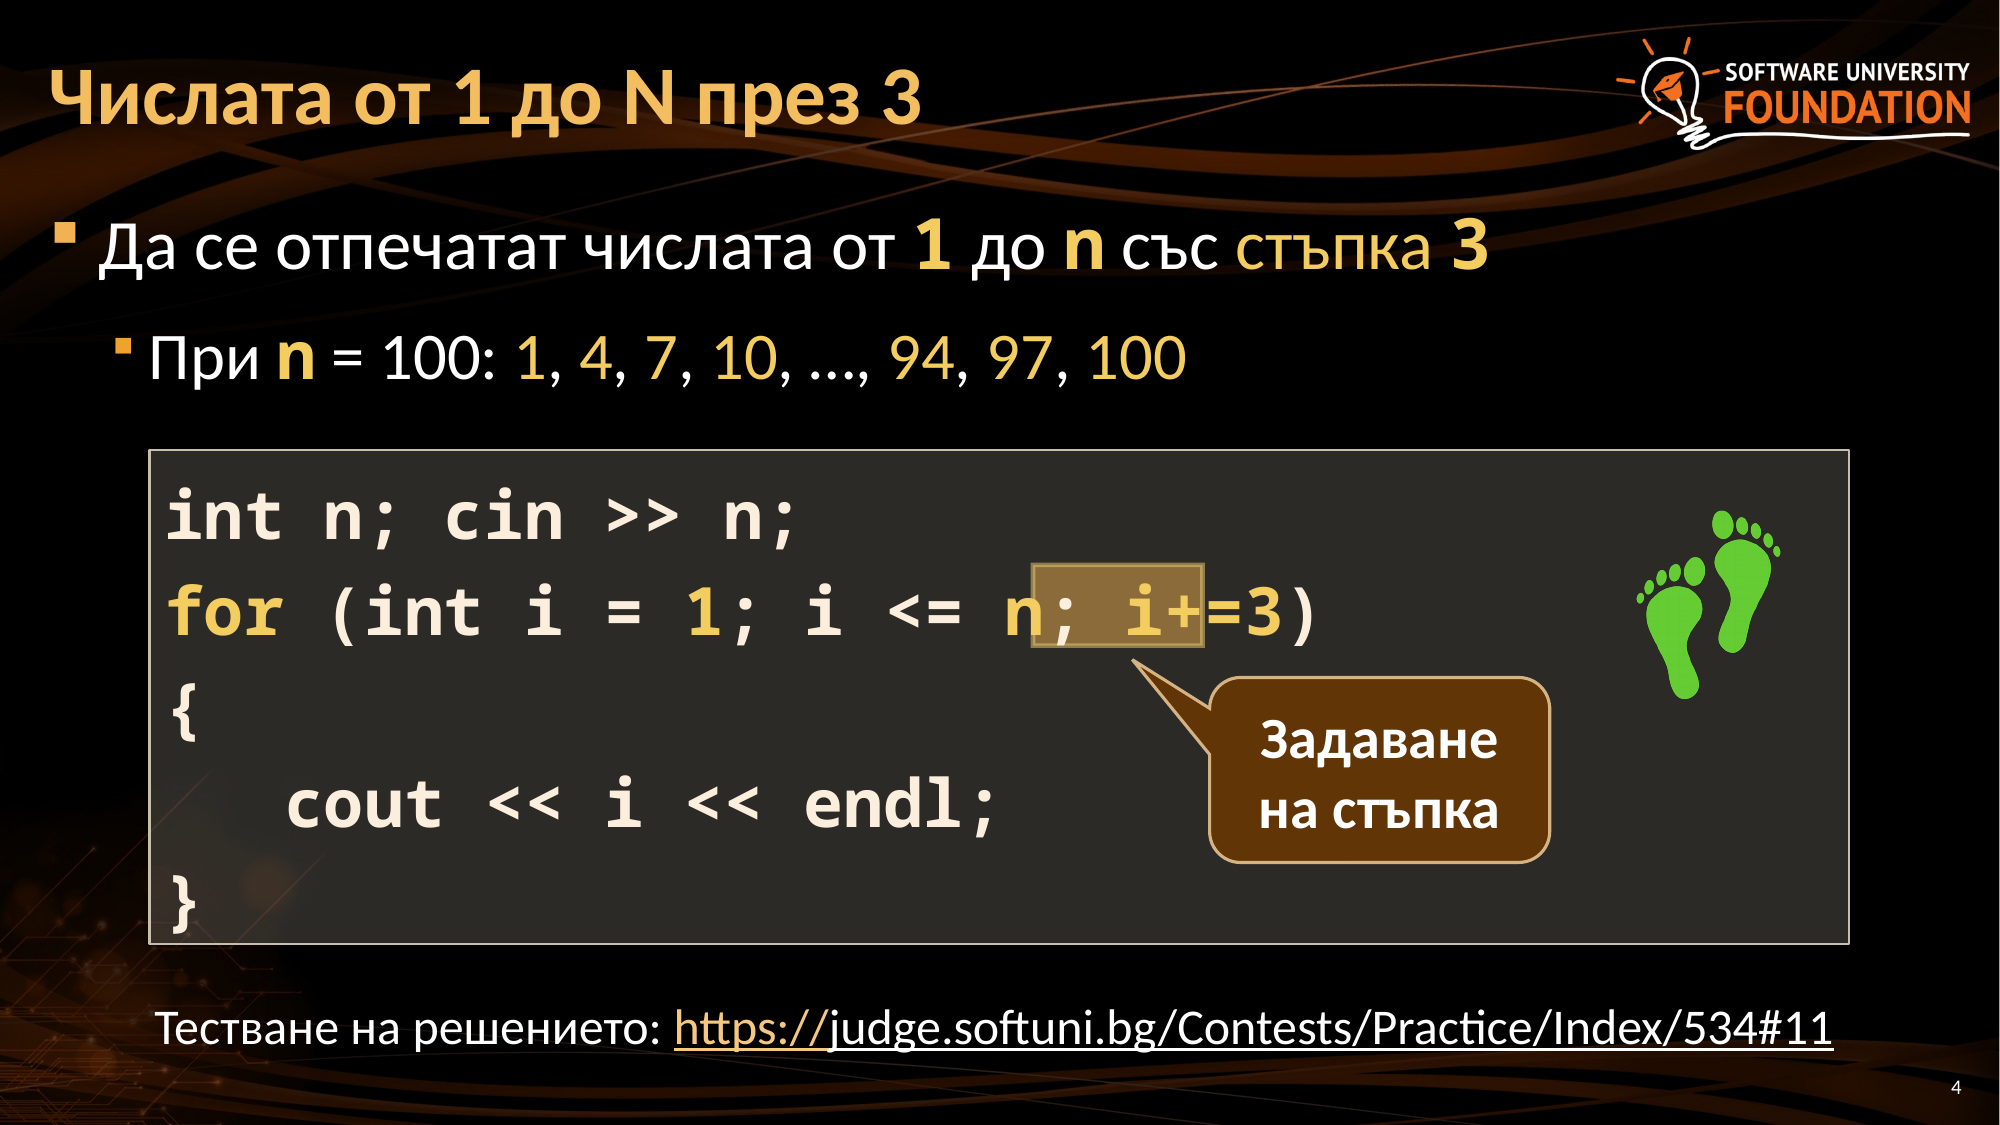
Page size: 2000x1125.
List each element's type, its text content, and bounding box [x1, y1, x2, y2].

text_box int n; cin >> n; for (int i = 1; i <= n; i+=3) { cout << i << endl; } [149, 449, 1850, 945]
text_box Задаване на стъпка [1131, 658, 1551, 864]
title Числата от 1 до N през 3 [30, 6, 1602, 189]
text_box Тестване на решението: https://judge.softuni.bg/Contests/Practice/Index/534#11 [124, 987, 1875, 1063]
list Да се отпечатат числата от 1 до n със стъпка 3 При n = 100: 1, 4, 7, 10, …, 94, 97, 100 [31, 188, 1968, 1103]
picture [0, 0, 2000, 1125]
